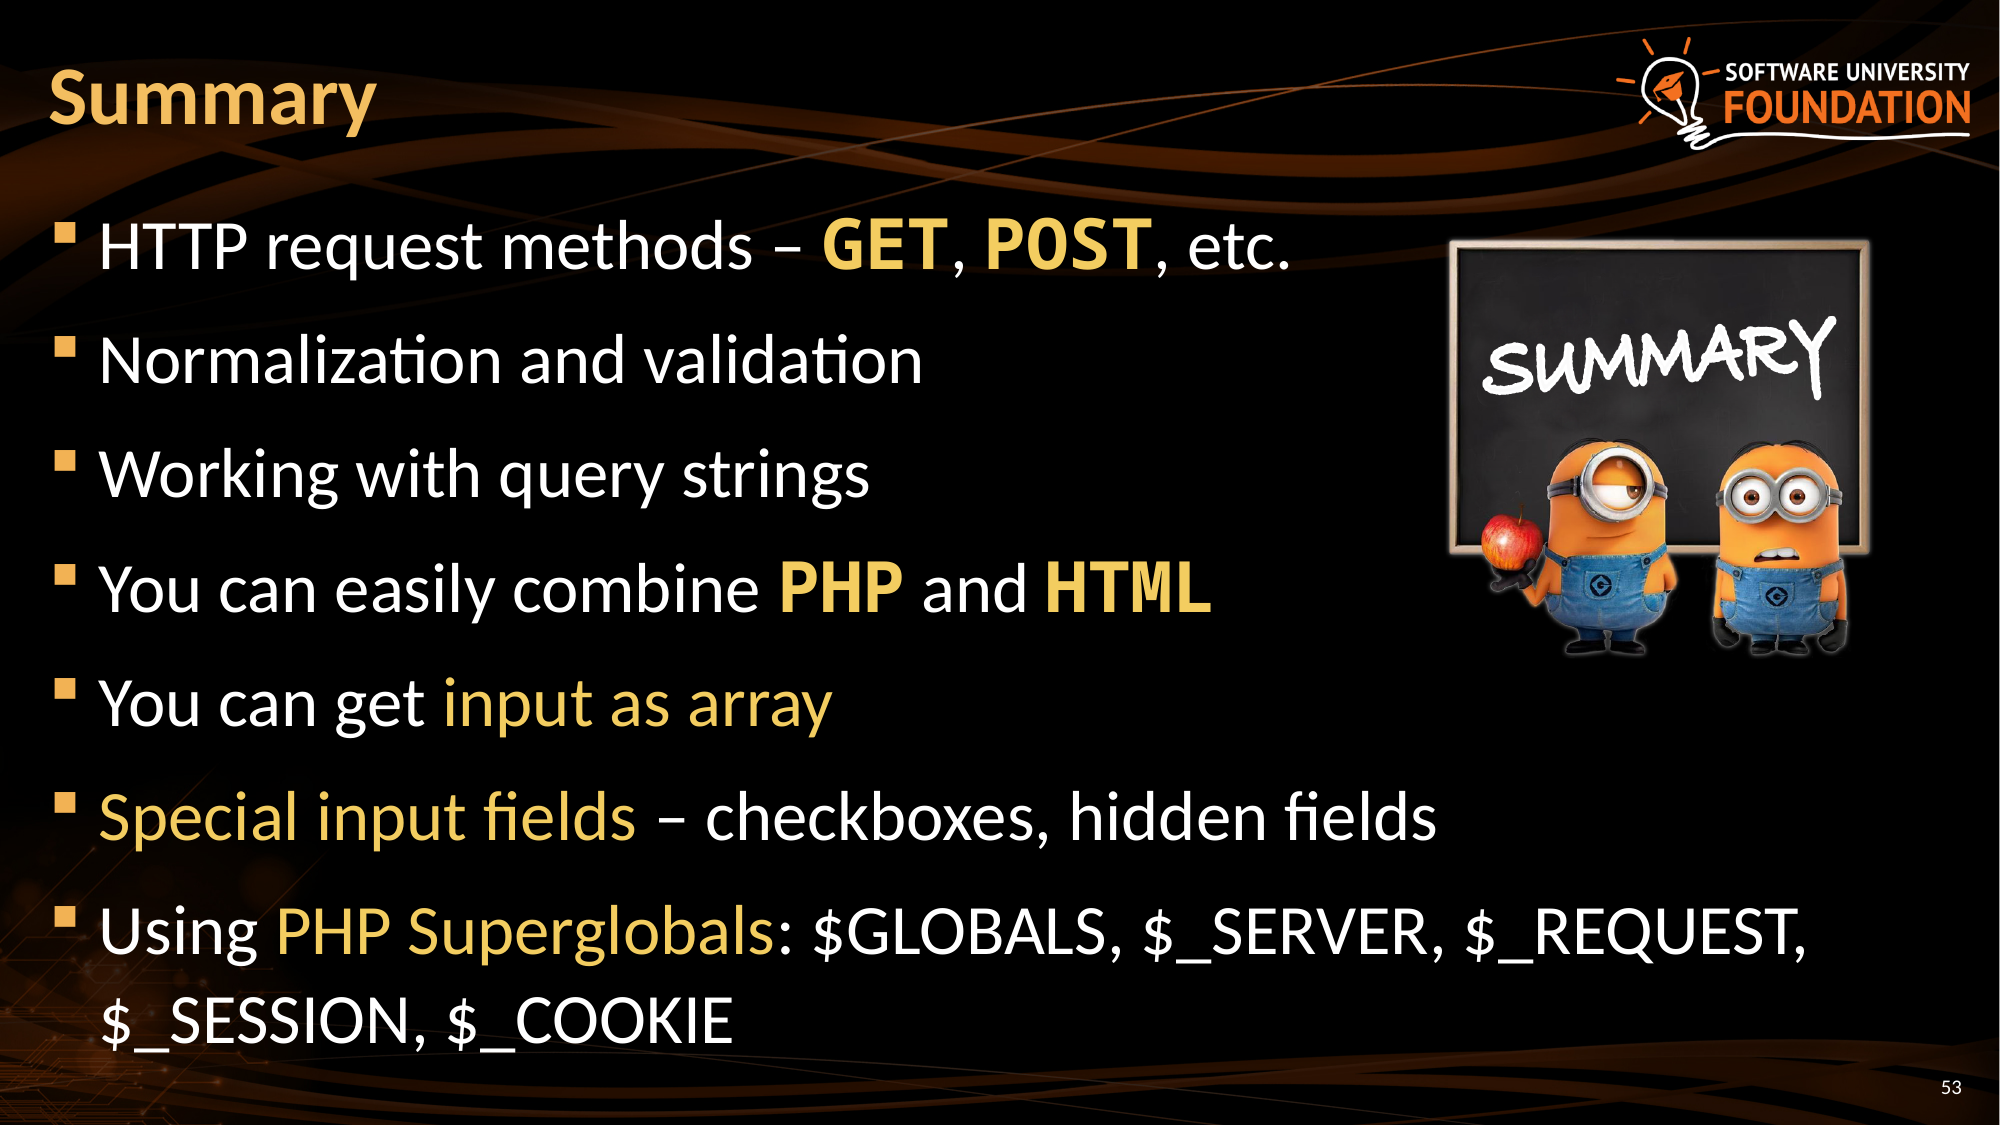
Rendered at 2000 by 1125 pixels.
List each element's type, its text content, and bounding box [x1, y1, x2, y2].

title Summary [30, 6, 1602, 189]
picture [0, 0, 2000, 1125]
list HTTP request methods – GET, POST, etc. Normalization and validation Working with query strings You can easily combine PHP and HTML You can get input as array Special input fields – checkboxes, hidden fields Using PHP Superglobals: $GLOBALS, $_SERVER, $_REQUEST, $_SESSION, $_COOKIE [31, 188, 1968, 1103]
